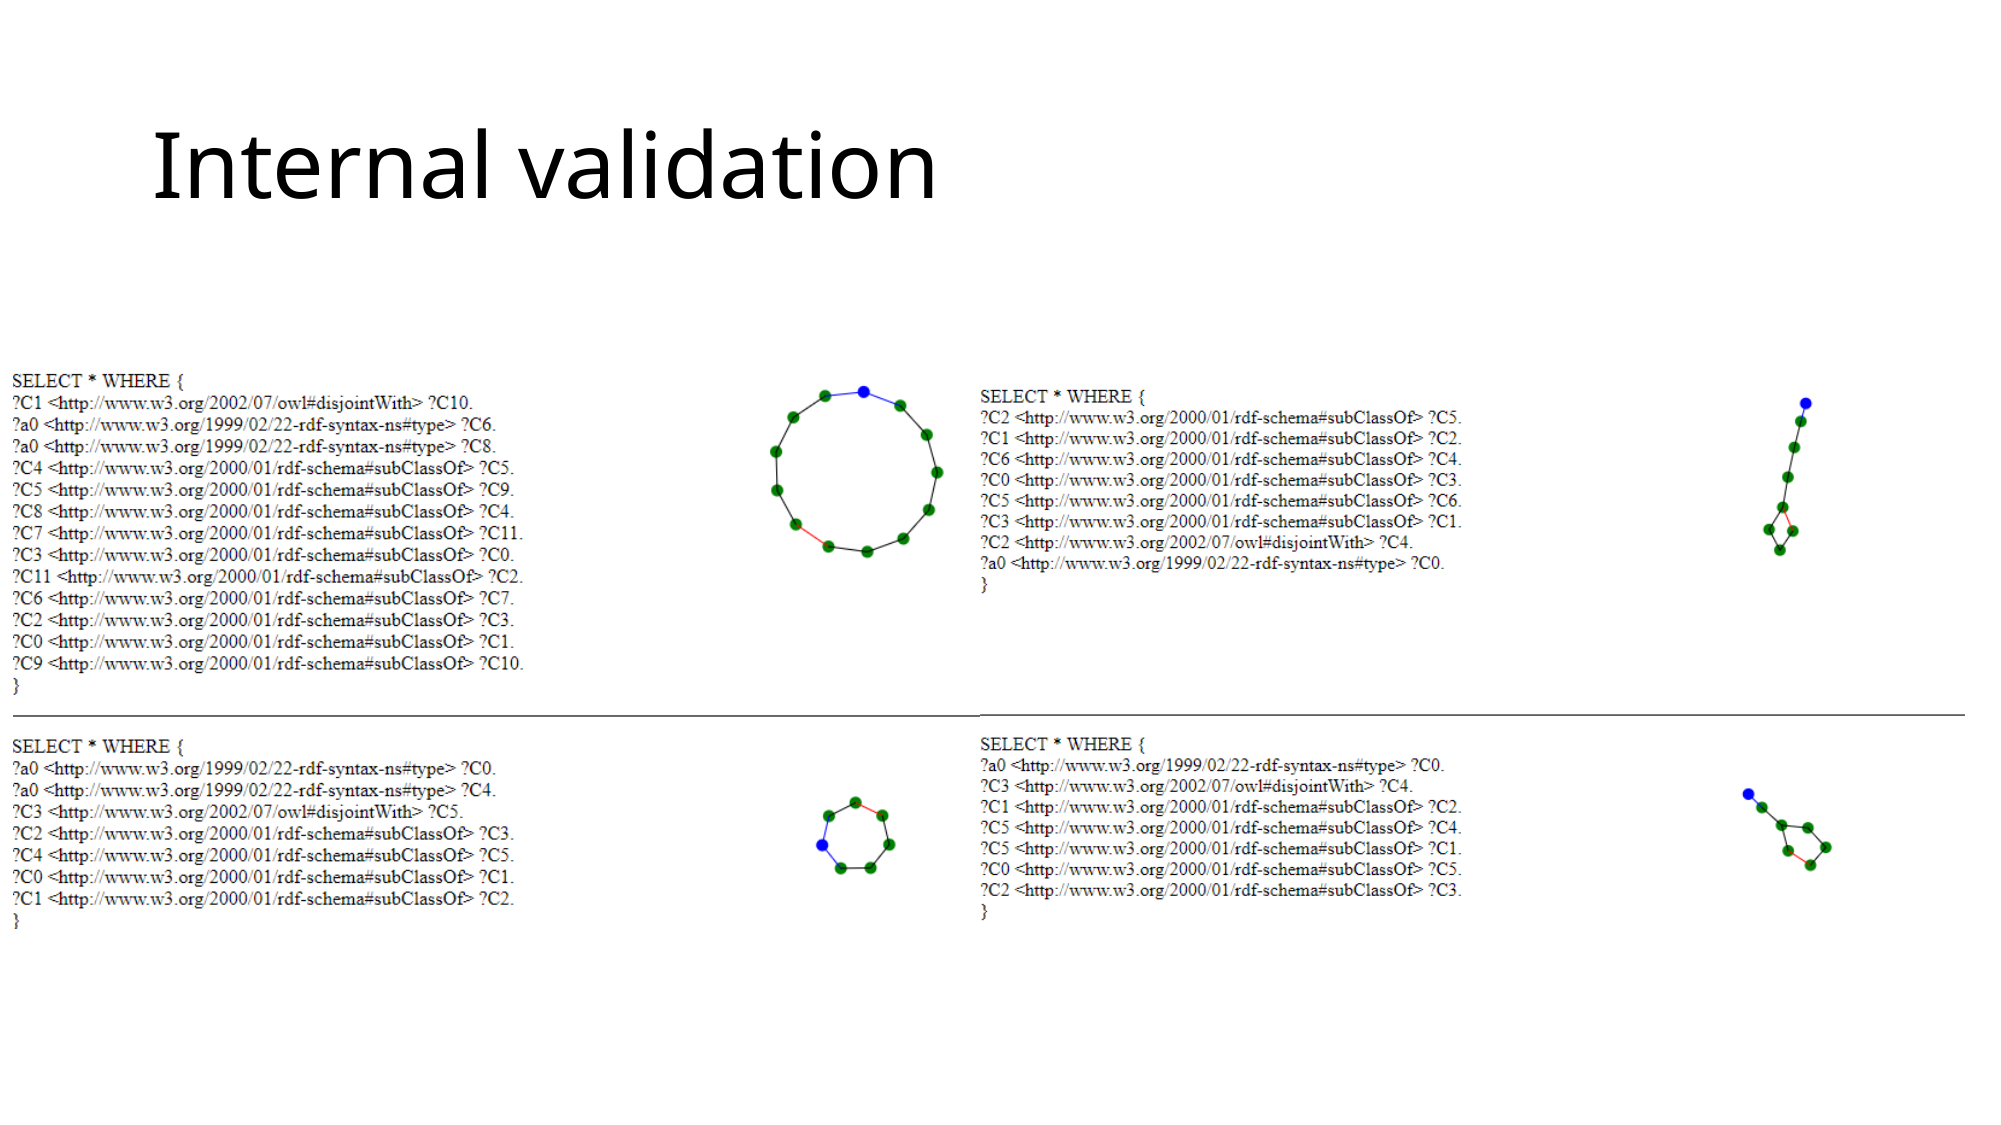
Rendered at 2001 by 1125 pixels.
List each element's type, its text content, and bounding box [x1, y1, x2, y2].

title Internal validation [137, 59, 1863, 278]
picture [13, 356, 980, 929]
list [979, 368, 1965, 957]
